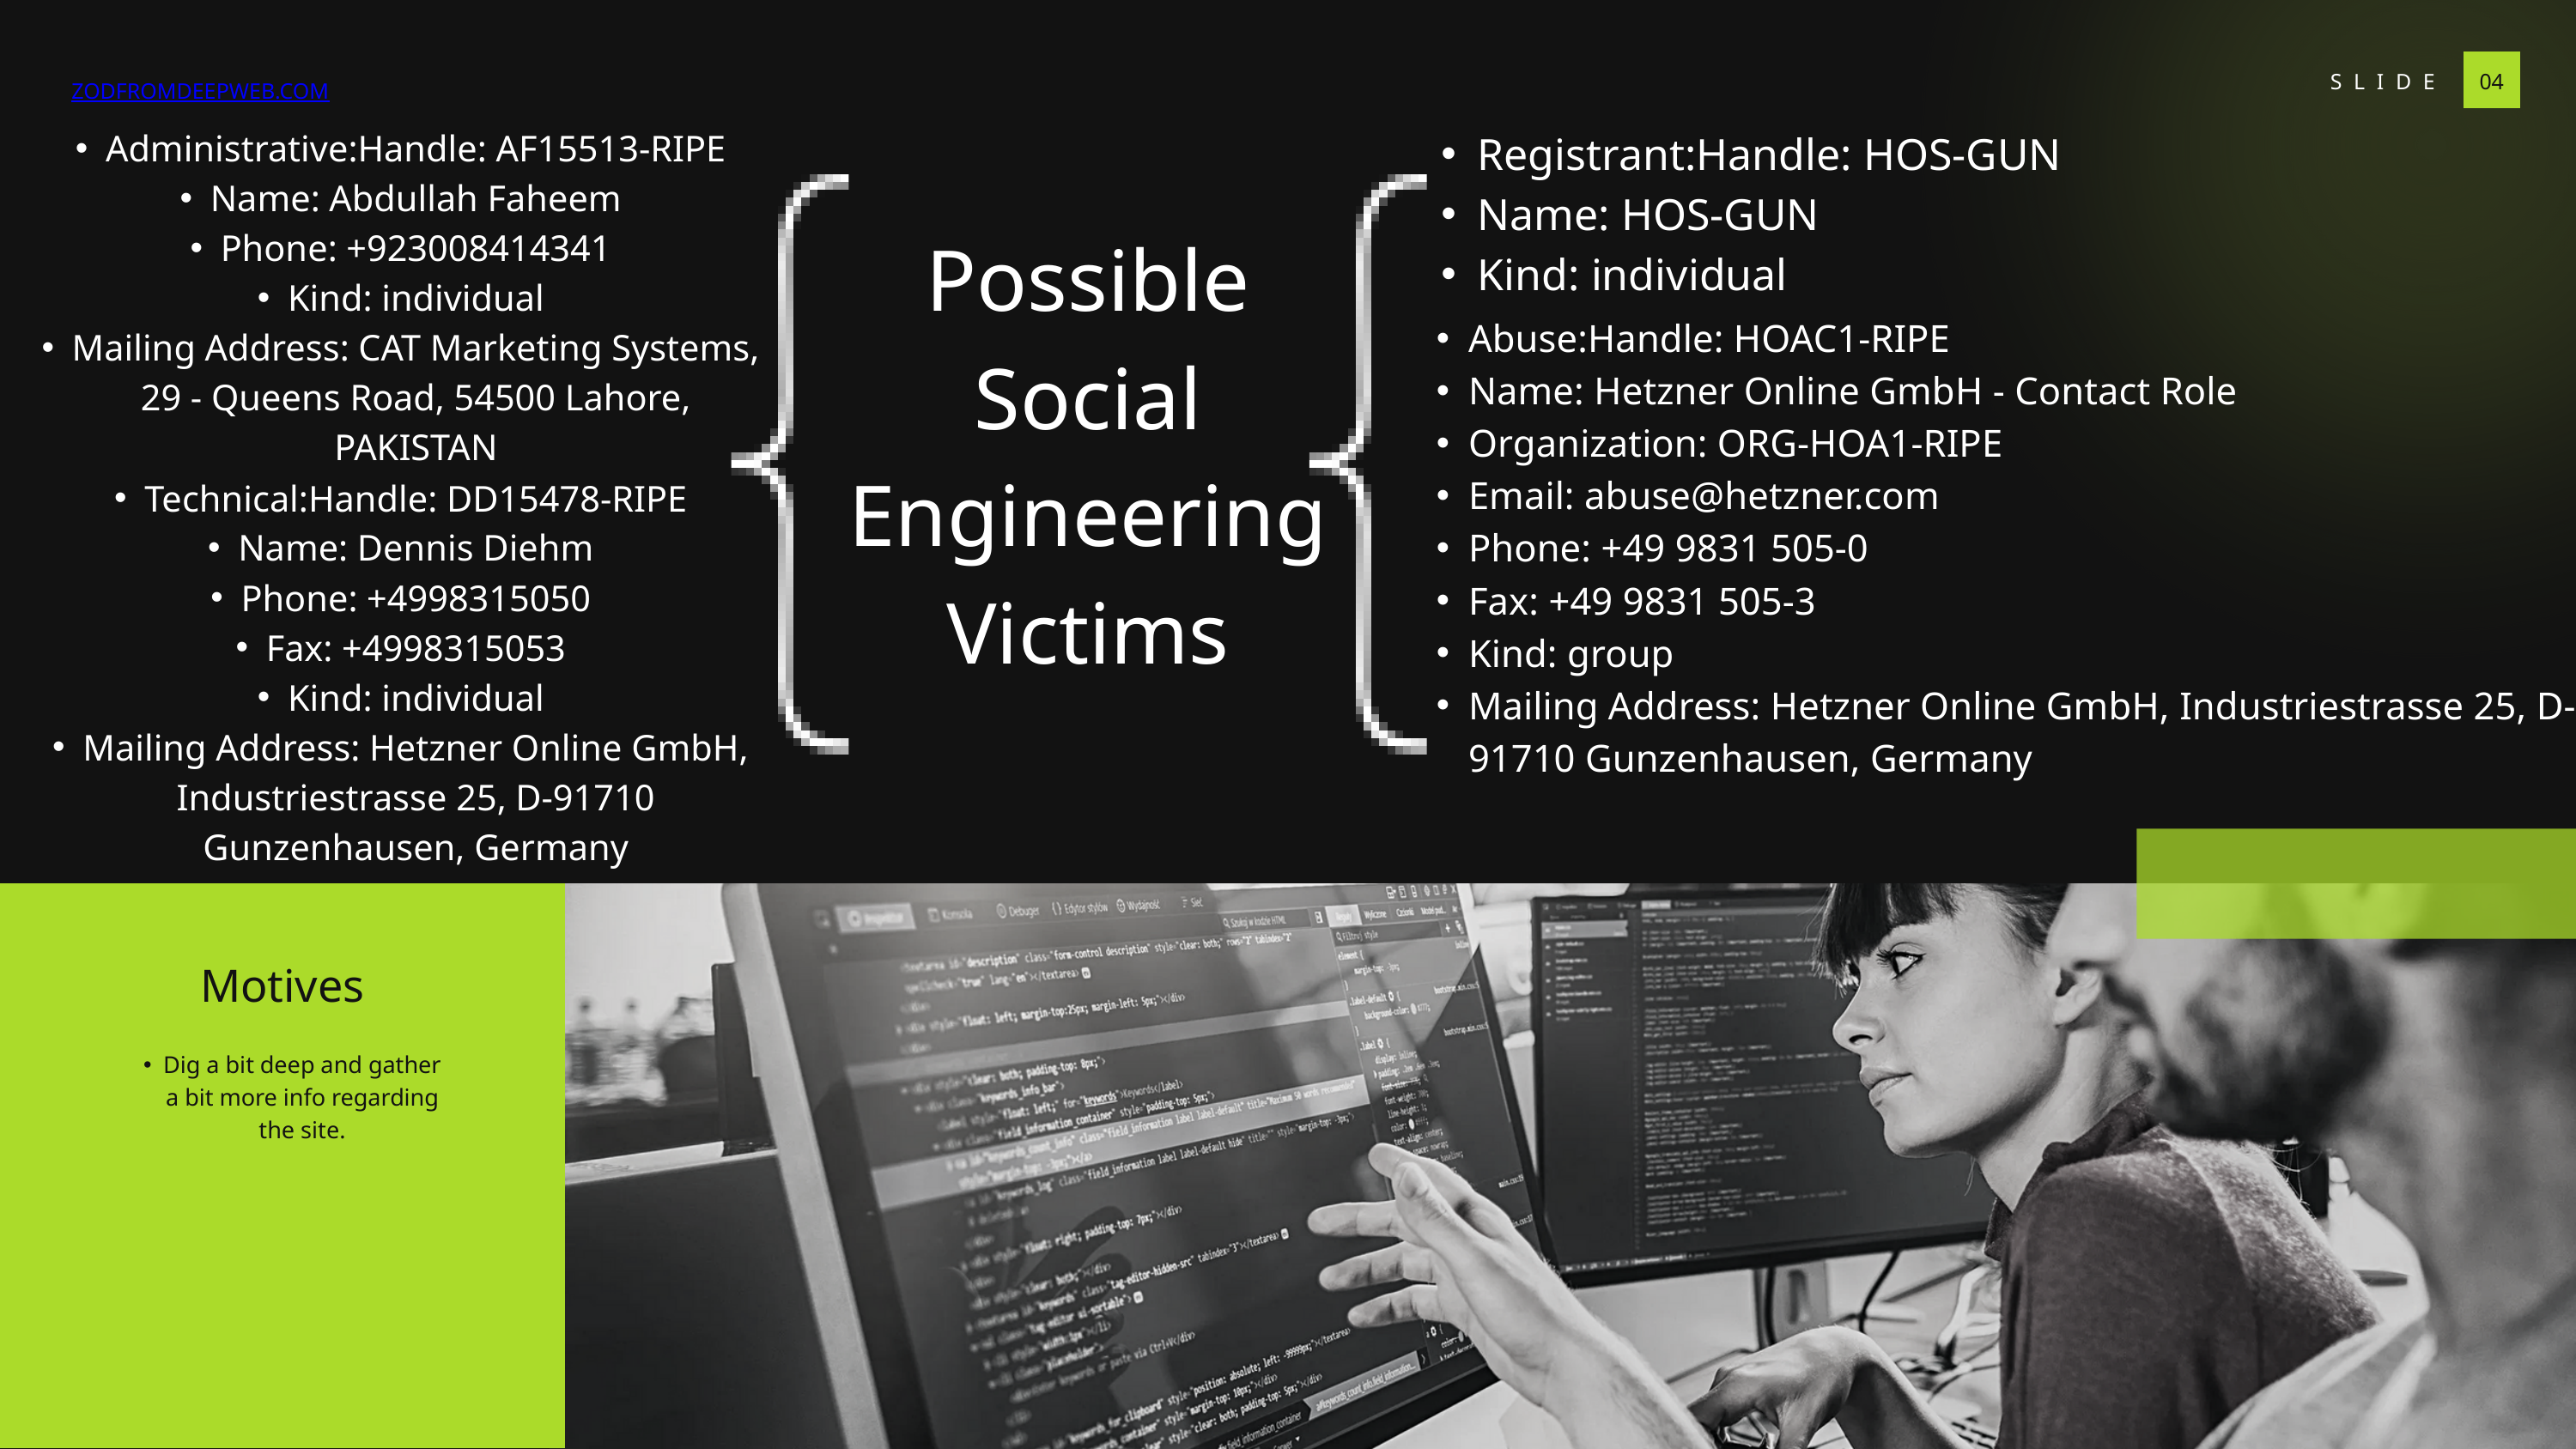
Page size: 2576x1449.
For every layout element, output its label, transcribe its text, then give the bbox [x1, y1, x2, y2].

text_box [2300, 664, 2412, 1104]
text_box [0, 883, 566, 1449]
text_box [566, 883, 2576, 1449]
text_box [2463, 51, 2520, 108]
text_box Possible Social Engineering Victims [844, 210, 1309, 682]
text_box [772, 174, 849, 755]
text_box SLIDE [2257, 64, 2452, 94]
text_box Abuse:Handle: HOAC1-RIPE Name: Hetzner Online GmbH - Contact Role Organization: ORG-HOA1-RIPE Email: abuse@hetzner.com Phone: +49 9831 505-0 Fax: +49 9831 505-3 Kind: group Mailing Address: Hetzner Online GmbH, Industriestrasse 25, D-91710 Gunzenhausen, Germany [1404, 307, 2576, 832]
text_box [1309, 174, 1427, 755]
text_box ZODFROMDEEPWEB.COM [71, 76, 336, 107]
text_box Registrant:Handle: HOS-GUN Name: HOS-GUN Kind: individual [1404, 118, 2077, 307]
text_box [1851, 0, 2576, 307]
text_box Administrative:Handle: AF15513-RIPE Name: Abdullah Faheem Phone: +923008414341 Kind: individual Mailing Address: CAT Marketing Systems, 29 - Queens Road, 54500 Lahore, PAKISTAN [0, 118, 772, 469]
text_box Technical:Handle: DD15478-RIPE Name: Dennis Diehm Phone: +4998315050 Fax: +4998315053 Kind: individual Mailing Address: Hetzner Online GmbH, Industriestrasse 25, D-91710 Gunzenhausen, Germany [0, 469, 772, 882]
